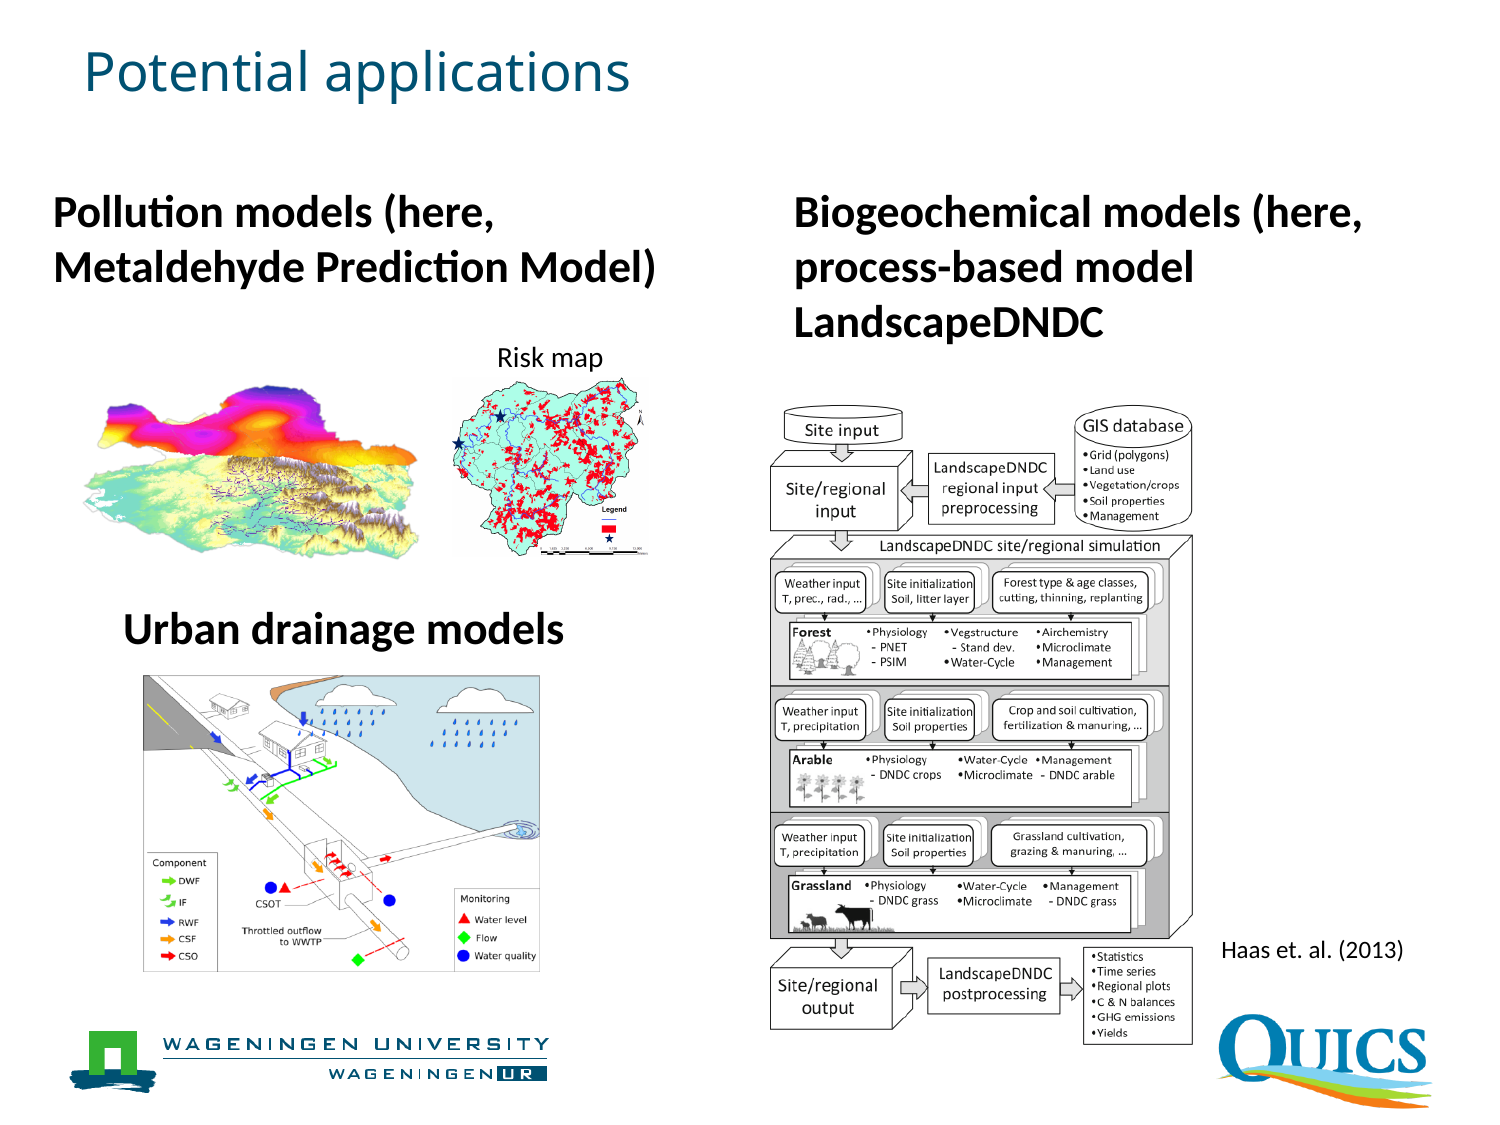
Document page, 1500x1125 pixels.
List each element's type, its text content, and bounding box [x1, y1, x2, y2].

picture [0, 0, 1500, 1125]
text_box Pollution models (here, Metaldehyde Prediction Model) [38, 173, 741, 299]
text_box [451, 377, 649, 557]
text_box Risk map [482, 331, 619, 375]
text_box Urban drainage models [108, 591, 644, 662]
text_box Haas et. al. (2013) [1210, 926, 1500, 972]
text_box Biogeochemical models (here, process-based model LandscapeDNDC [779, 174, 1458, 355]
title Potential applications [80, 37, 1466, 157]
